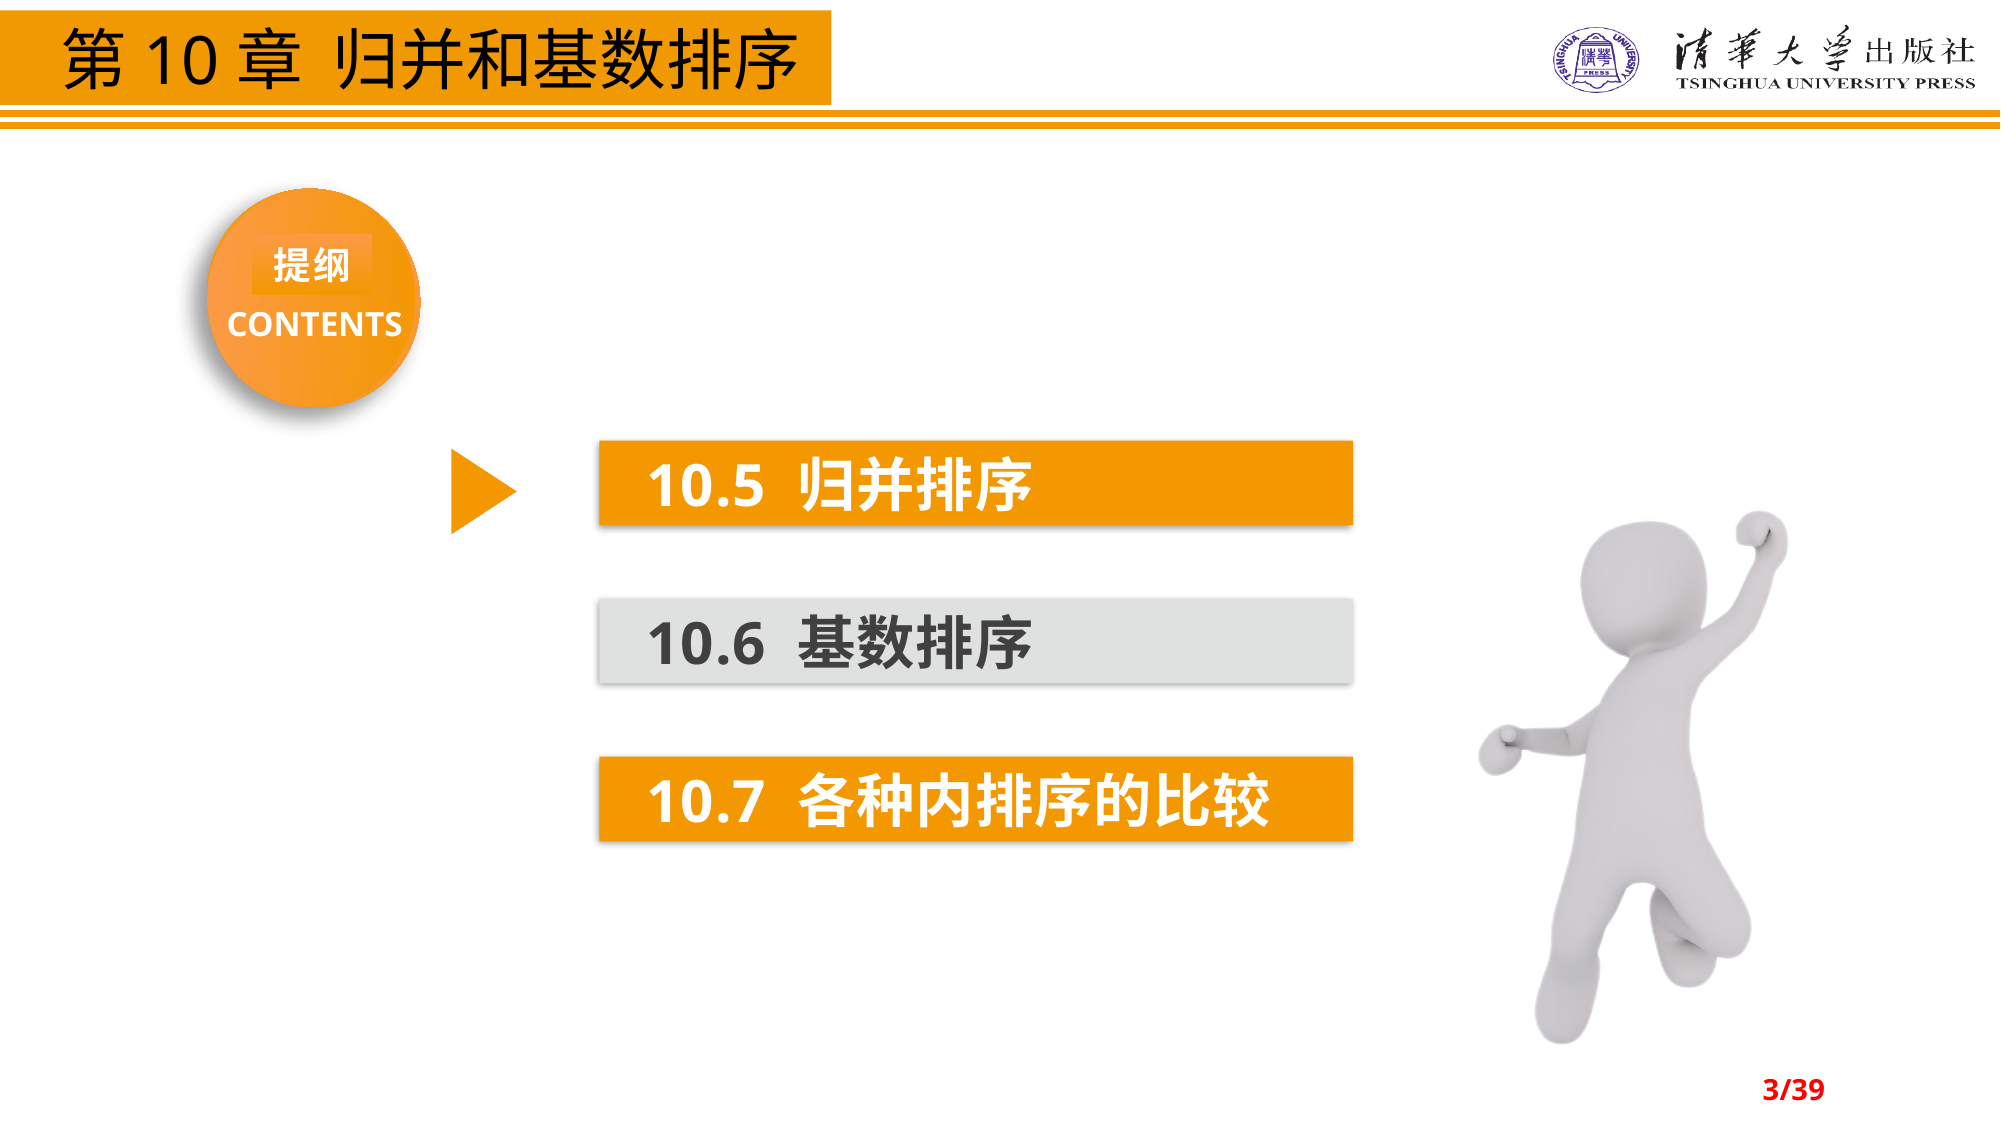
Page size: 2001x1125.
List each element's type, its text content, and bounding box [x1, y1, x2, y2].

text_box 10.7 各种内排序的比较 [599, 756, 1347, 842]
text_box [449, 446, 519, 537]
picture [1504, 0, 2001, 144]
slide_number /39 [1748, 1063, 2000, 1124]
text_box 第10章 归并和基数排序 [0, 10, 832, 105]
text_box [192, 187, 437, 409]
text_box 10.6 基数排序 [599, 598, 1347, 684]
text_box 10.5 归并排序 [599, 440, 1354, 526]
picture [1352, 466, 1951, 1065]
